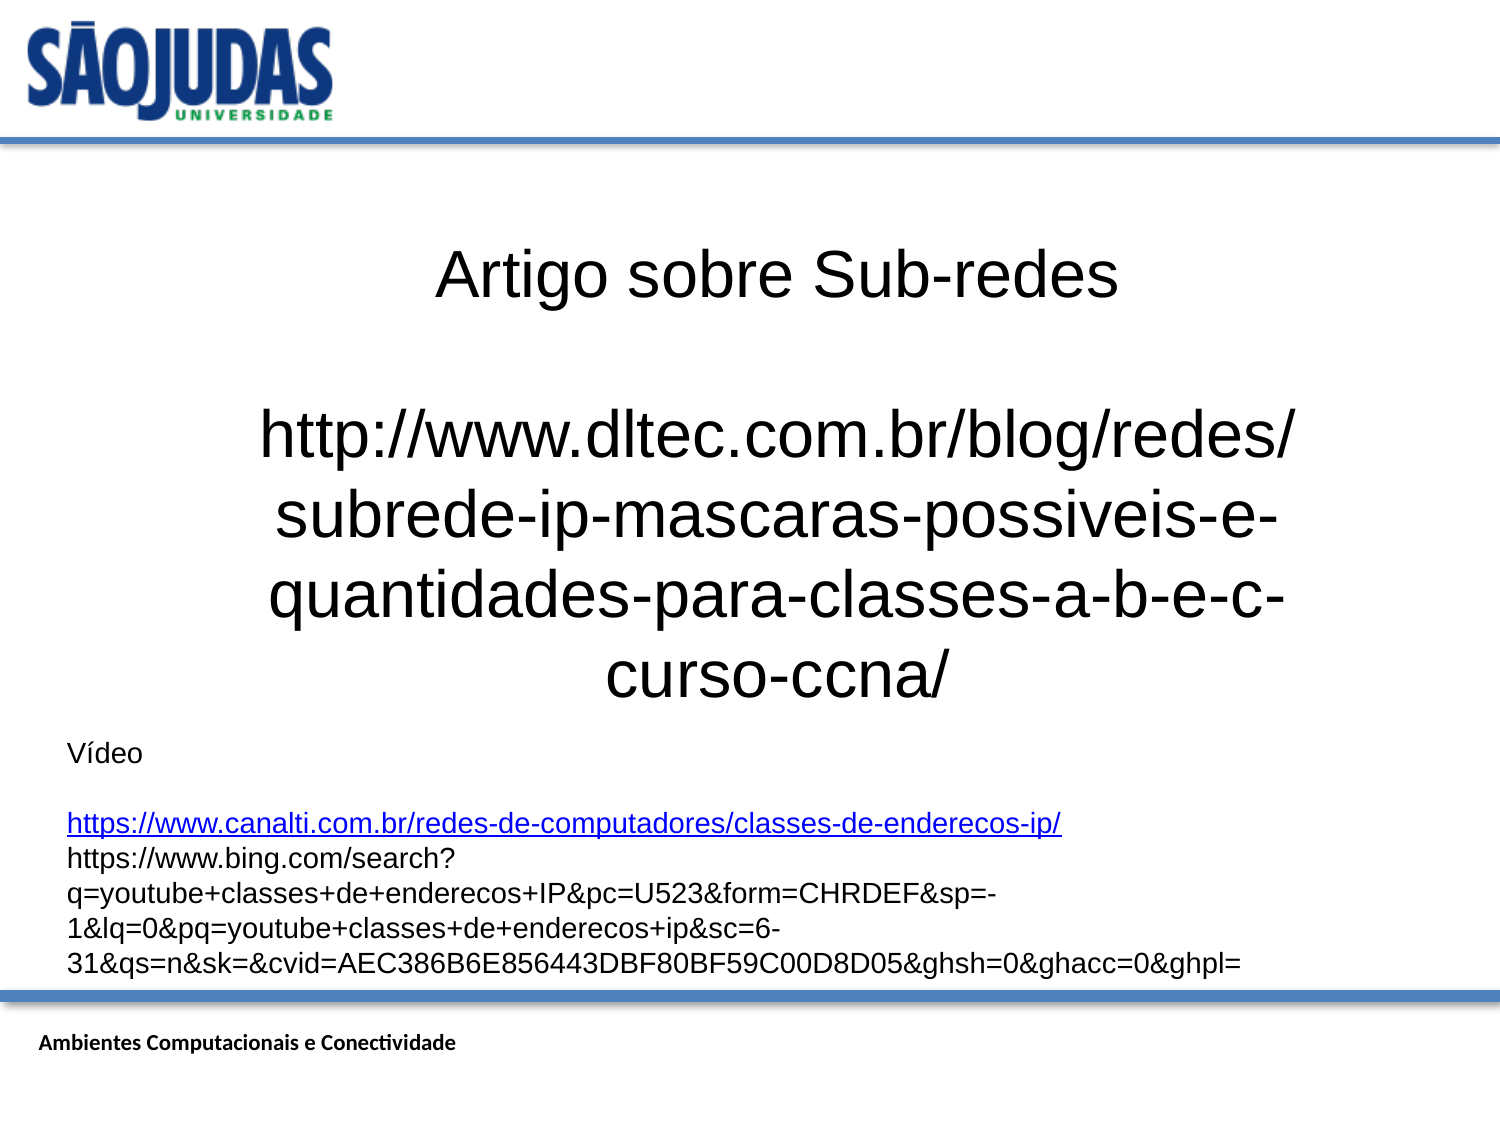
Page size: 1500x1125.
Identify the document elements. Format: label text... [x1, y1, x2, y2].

picture [23, 0, 336, 129]
text_box Vídeo https://www.canalti.com.br/redes-de-computadores/classes-de-enderecos-ip/ https://www.bing.com/search?q=youtube+classes+de+enderecos+IP&pc=U523&form=CHRDEF&sp=-1&lq=0&pq=youtube+classes+de+enderecos+ip&sc=6-31&qs=n&sk=&cvid=AEC386B6E856443DBF80BF59C00D8D05&ghsh=0&ghacc=0&ghpl= [52, 727, 1377, 987]
title Artigo sobre Sub-redes http://www.dltec.com.br/blog/redes/subrede-ip-mascaras-possiveis-e-quantidades-para-classes-a-b-e-c-curso-ccna/ [244, 223, 1313, 458]
